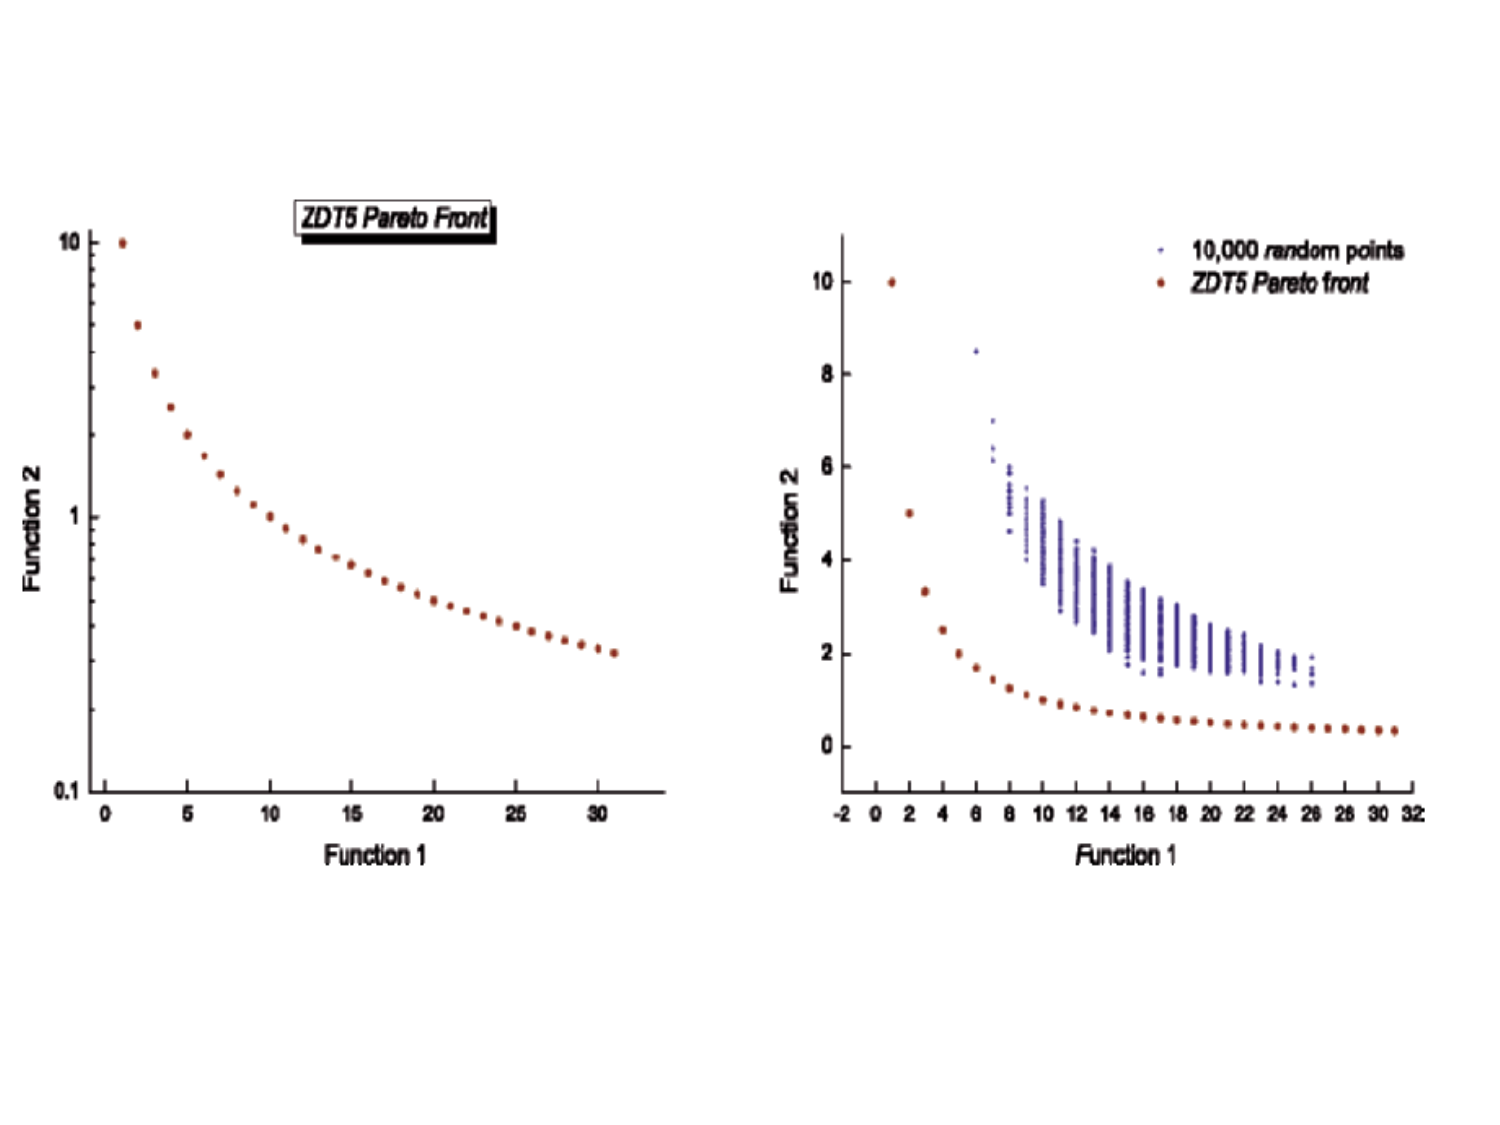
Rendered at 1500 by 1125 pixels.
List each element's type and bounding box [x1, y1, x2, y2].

picture [0, 137, 1500, 913]
